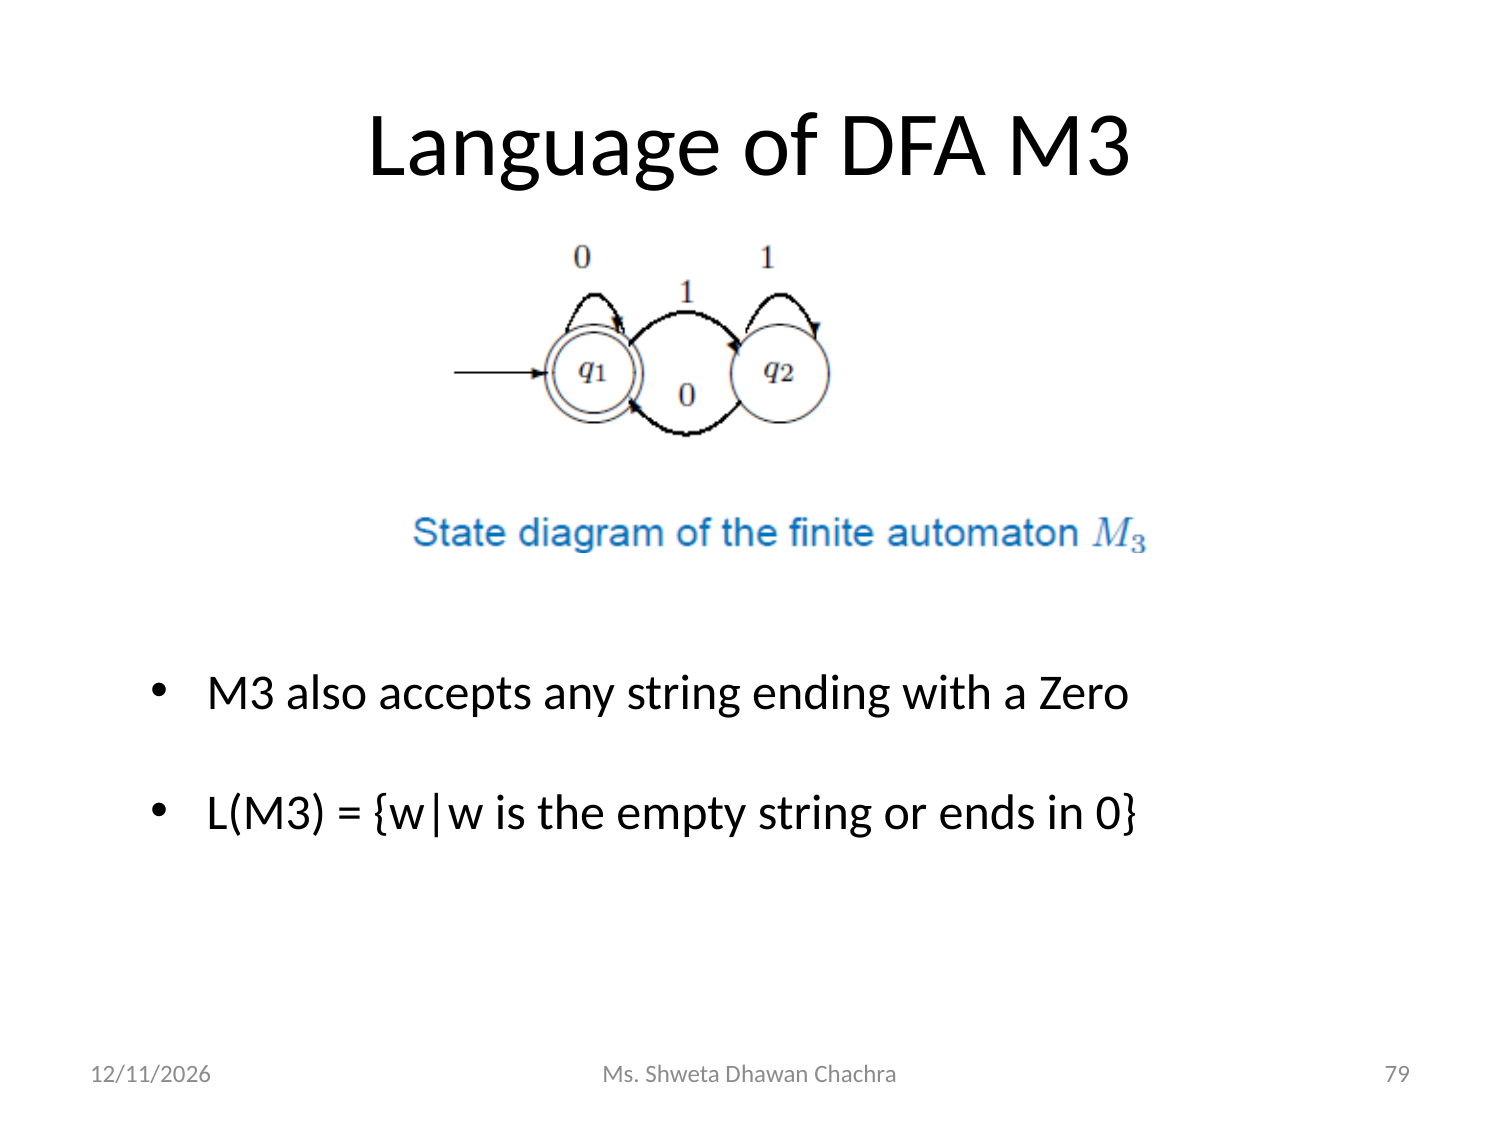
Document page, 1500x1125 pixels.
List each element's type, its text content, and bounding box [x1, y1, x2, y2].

title Language of DFA M3 [75, 45, 1425, 233]
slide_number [75, 1042, 425, 1103]
text_box M3 also accepts any string ending with a Zero L(M3) = {w|w is the empty string or ends in 0} [135, 231, 1365, 967]
footer Ms. Shweta Dhawan Chachra [512, 1042, 988, 1103]
slide_number 79 [1074, 1042, 1425, 1103]
picture [407, 228, 1201, 554]
